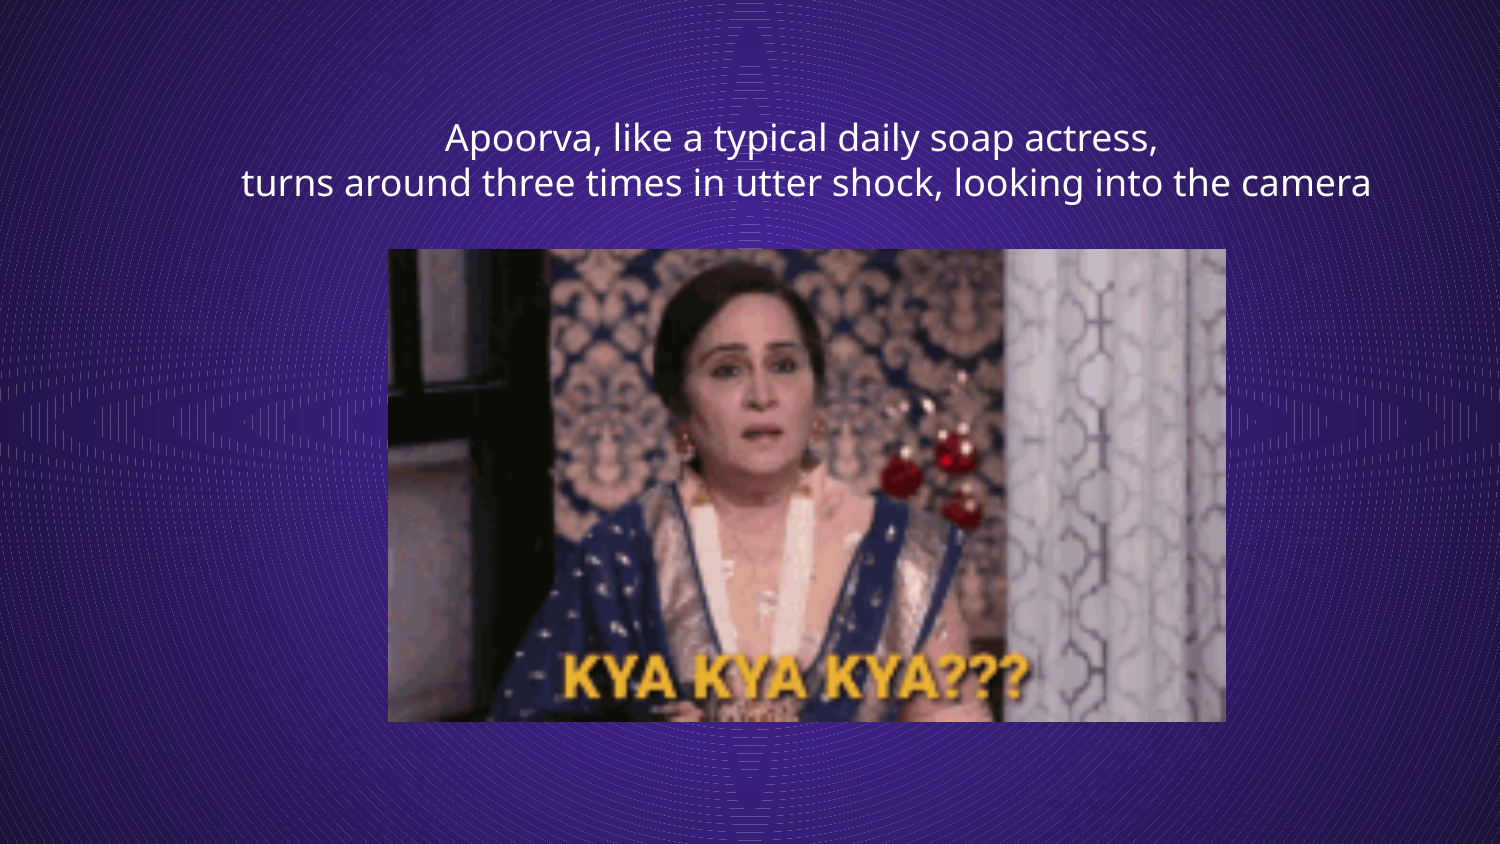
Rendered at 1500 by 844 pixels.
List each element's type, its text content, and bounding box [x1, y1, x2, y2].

text_box Apoorva, like a typical daily soap actress, turns around three times in utter shock, looking into the camera [209, 98, 1405, 164]
picture [388, 249, 1226, 722]
